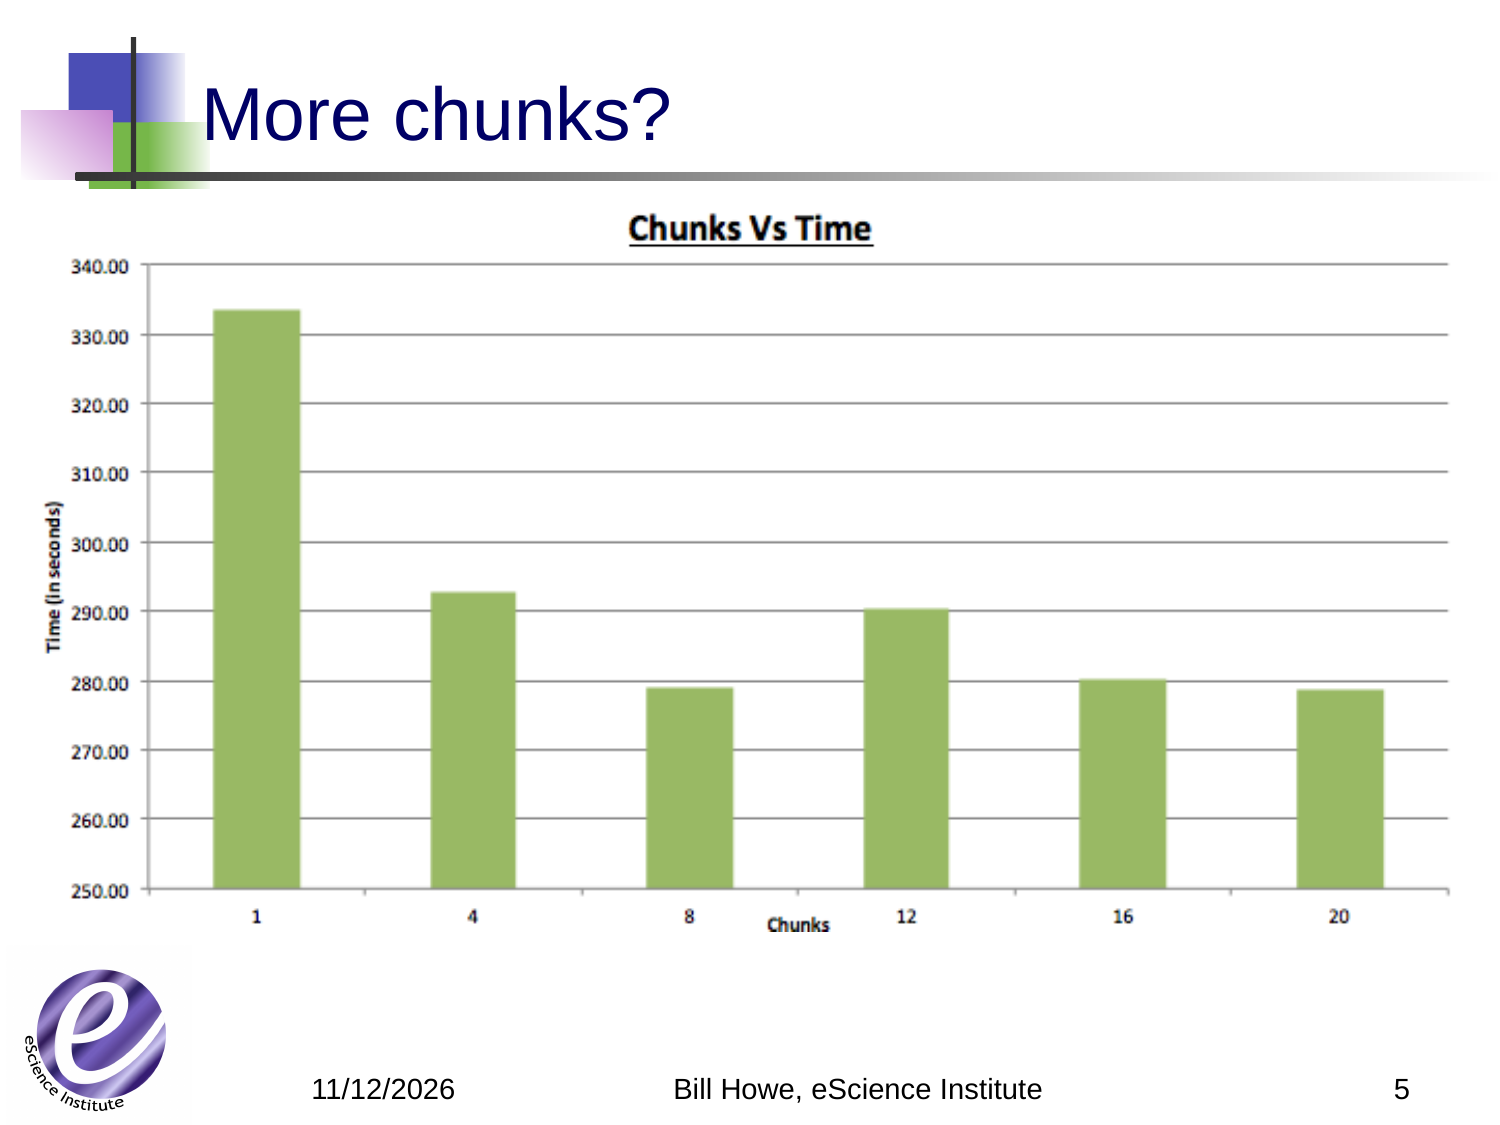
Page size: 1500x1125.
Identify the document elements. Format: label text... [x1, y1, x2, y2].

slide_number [296, 1038, 609, 1113]
title More chunks? [186, 52, 1466, 163]
picture [0, 189, 1500, 932]
footer Bill Howe, eScience Institute [620, 1037, 1096, 1113]
picture [6, 945, 192, 1125]
slide_number 5 [1112, 1037, 1425, 1113]
